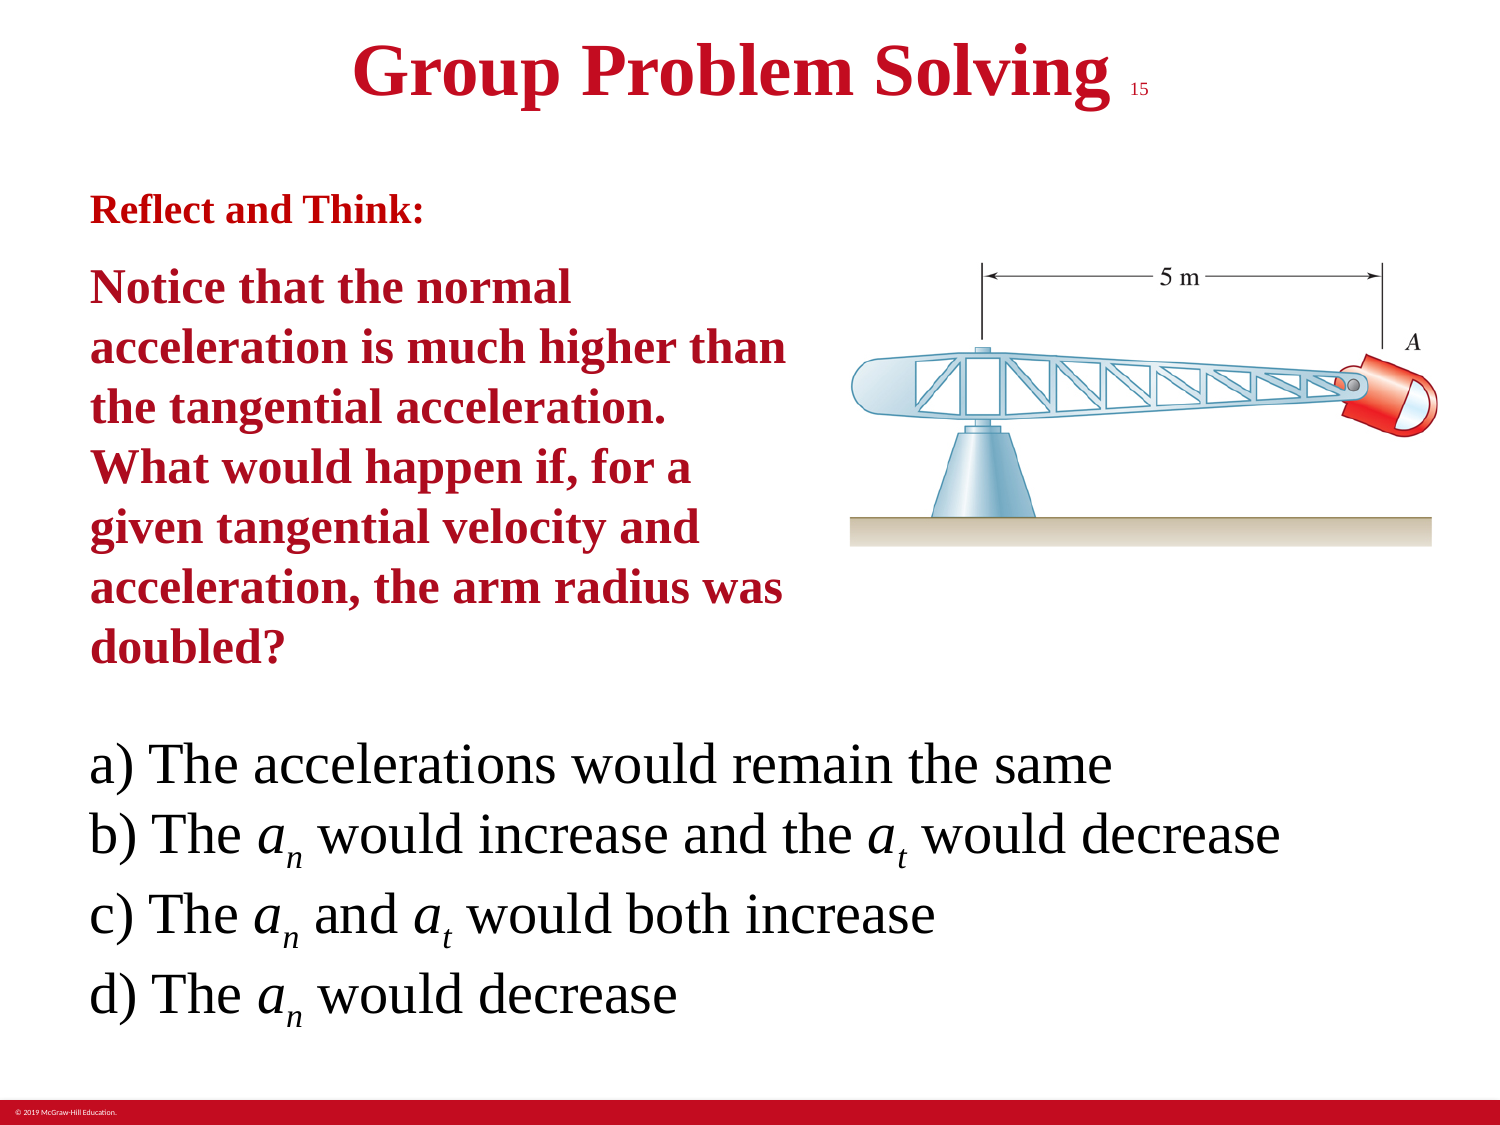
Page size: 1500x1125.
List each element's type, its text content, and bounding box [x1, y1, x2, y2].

title Group Problem Solving 15 [75, 12, 1425, 113]
picture [849, 262, 1438, 547]
list Notice that the normal acceleration is much higher than the tangential acceleration. What would happen if, for a given tangential velocity and acceleration, the arm radius was doubled? [75, 246, 813, 700]
list a) The accelerations would remain the same b) The an would increase and the at would decrease c) The an and at would both increase d) The an would decrease [75, 718, 1425, 1013]
list Reflect and Think: [75, 174, 467, 237]
